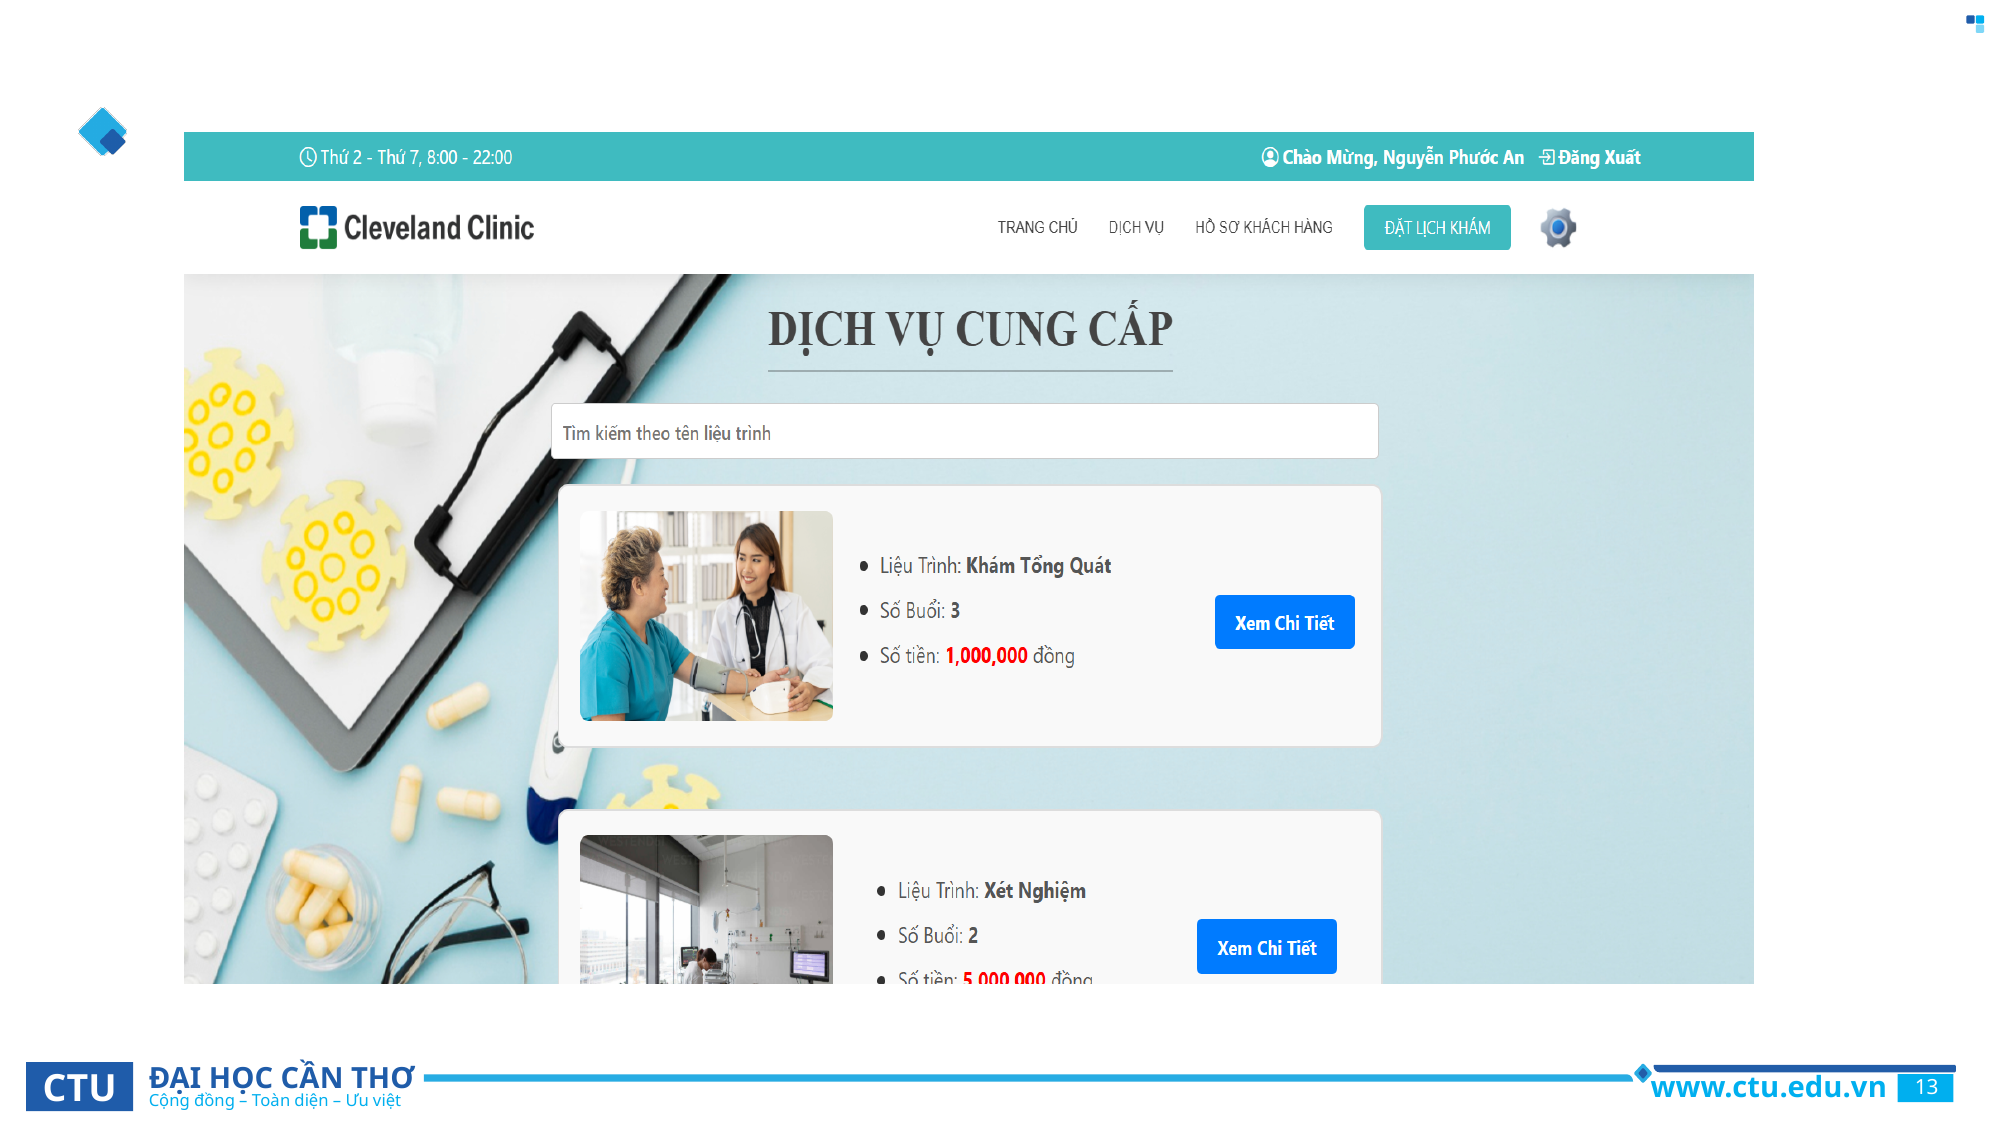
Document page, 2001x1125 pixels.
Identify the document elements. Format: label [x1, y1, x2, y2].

picture [78, 107, 127, 156]
list [184, 132, 1754, 984]
